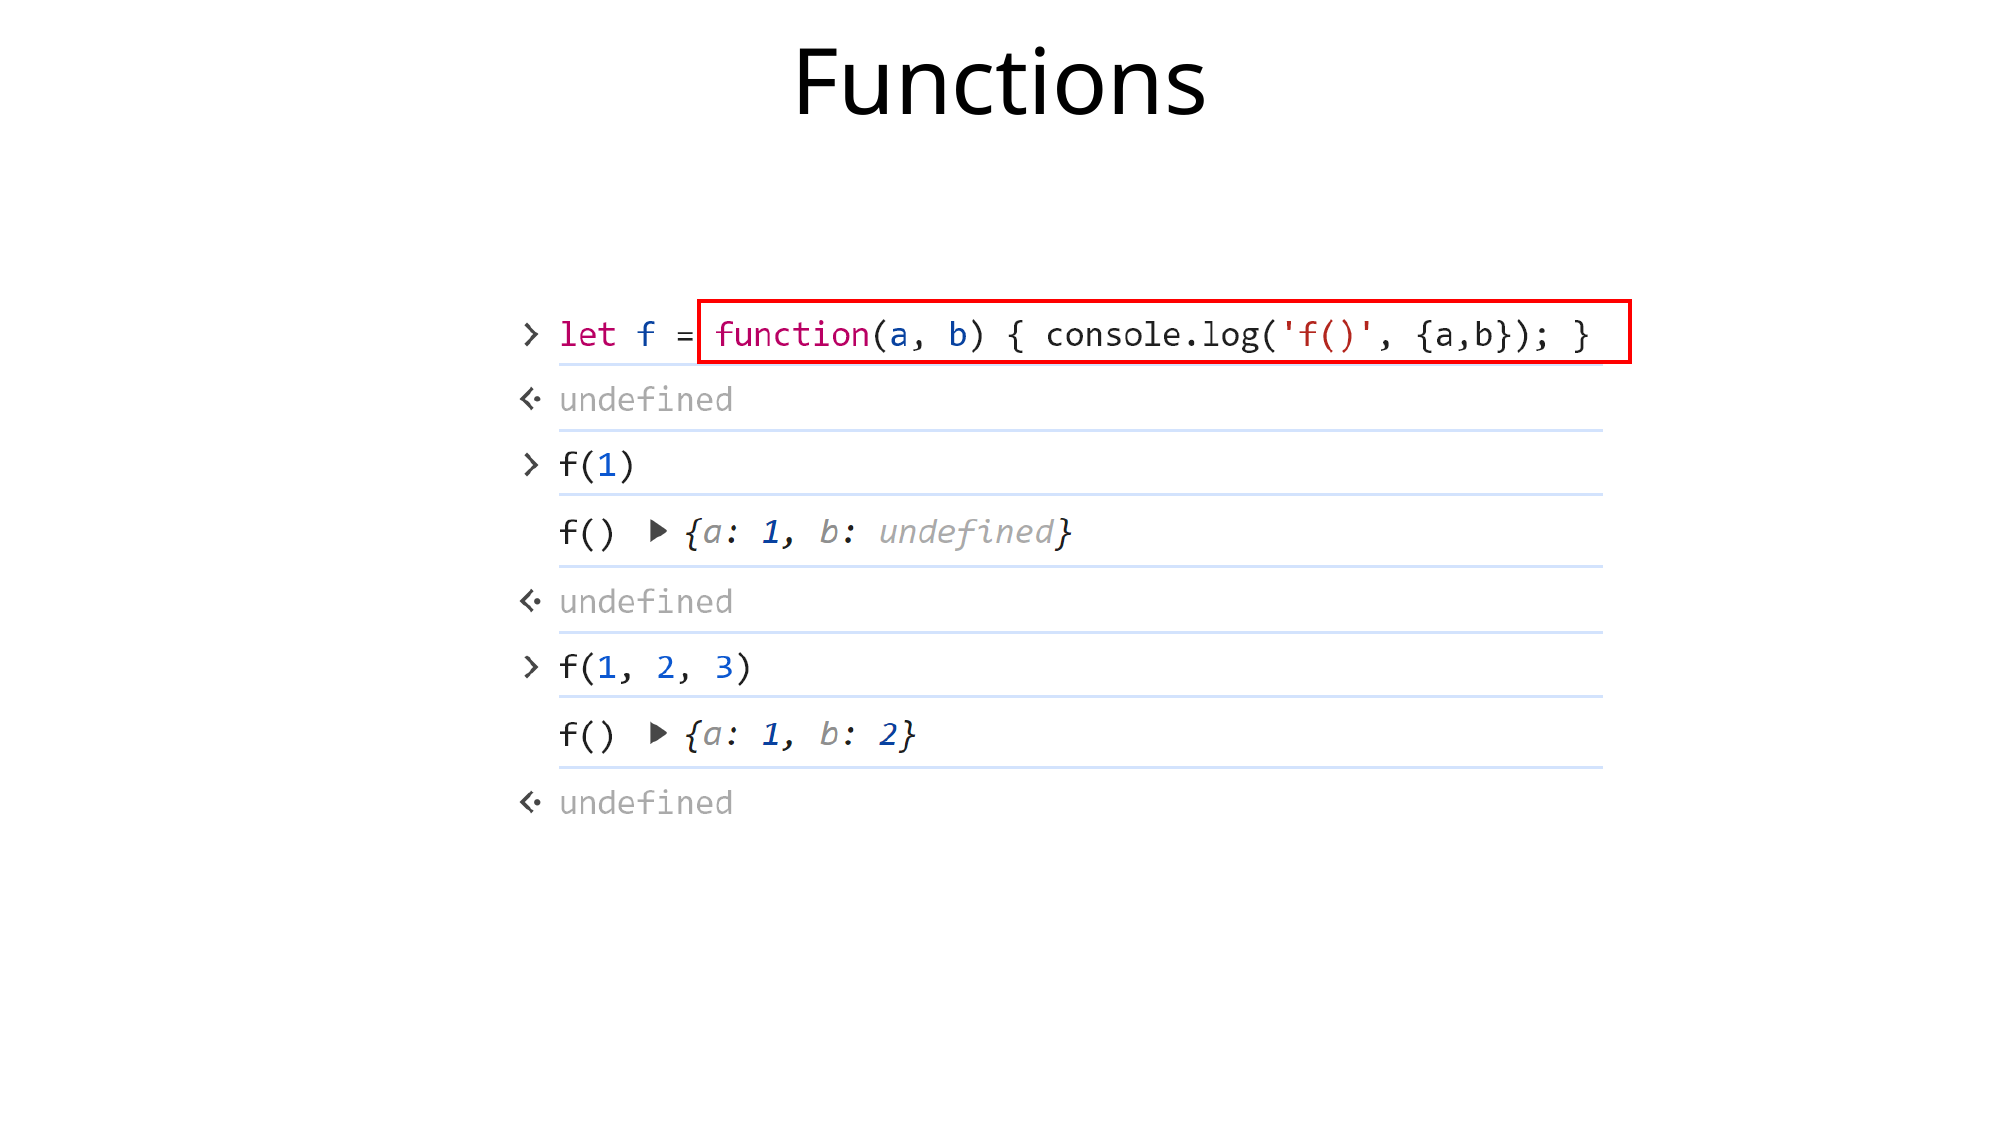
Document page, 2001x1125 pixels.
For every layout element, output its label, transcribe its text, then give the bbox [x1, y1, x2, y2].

text_box [1603, 300, 1631, 363]
title Functions [137, 17, 1863, 152]
picture [496, 298, 1603, 827]
